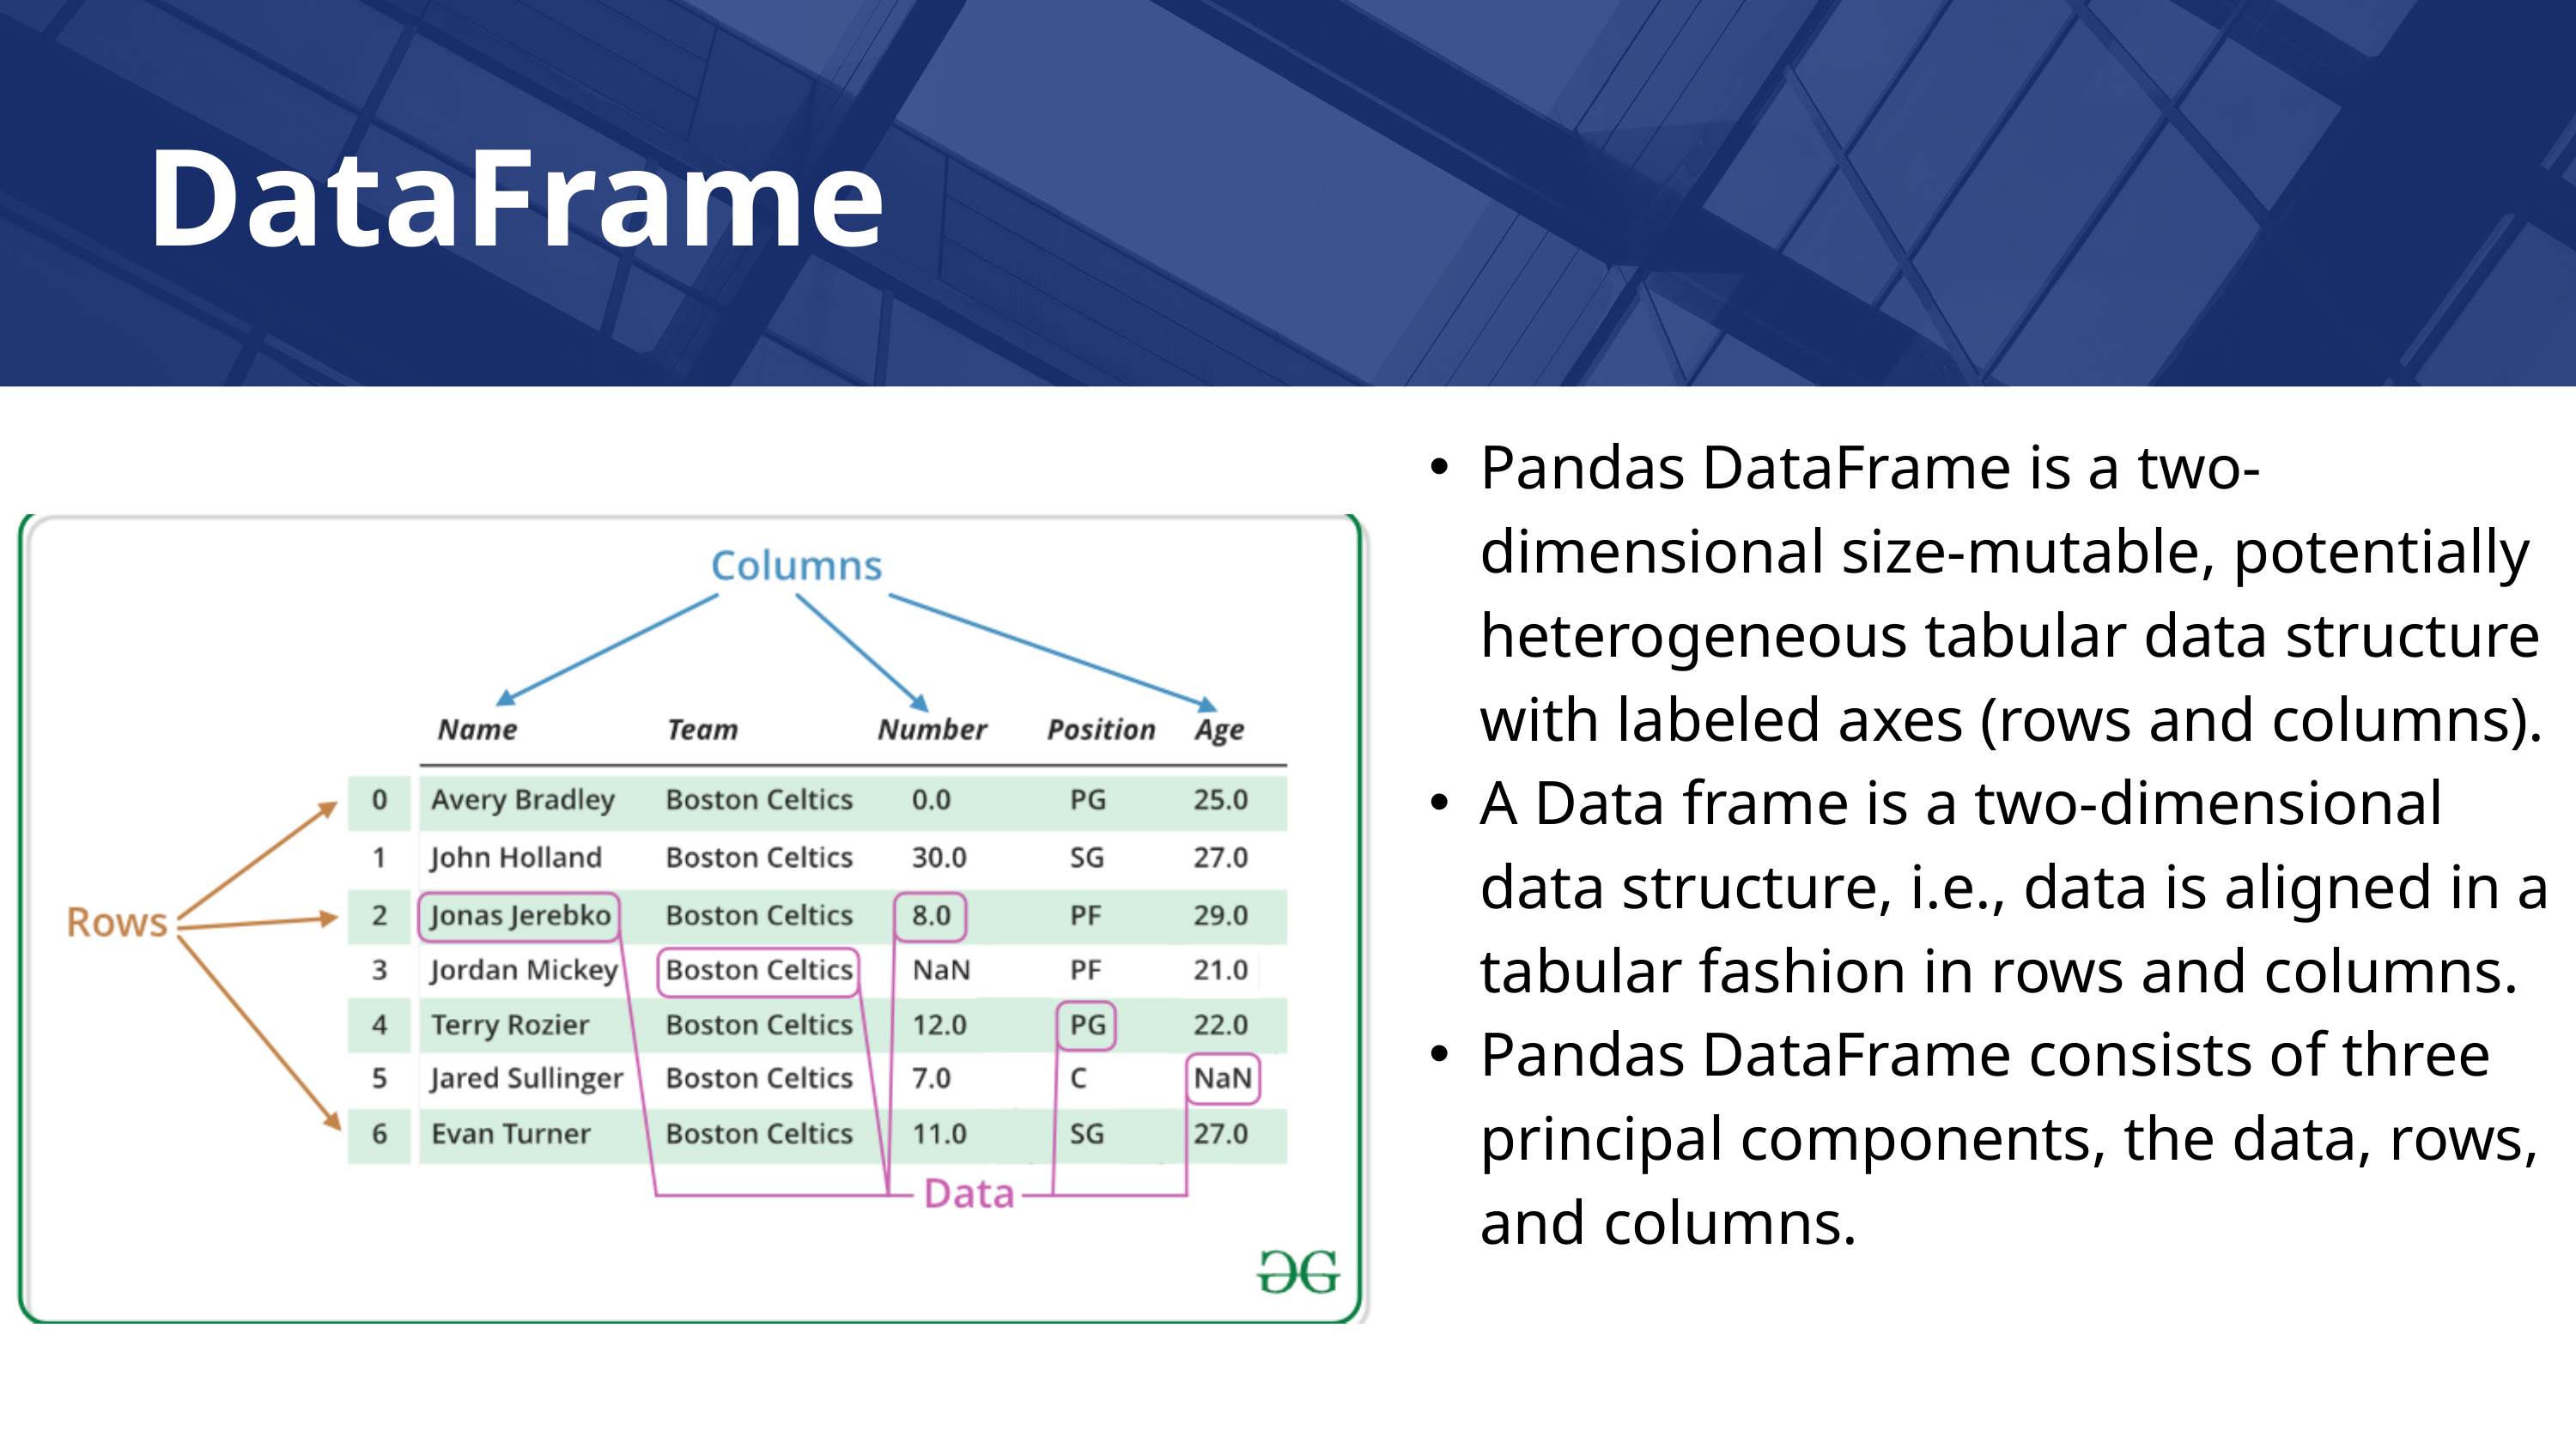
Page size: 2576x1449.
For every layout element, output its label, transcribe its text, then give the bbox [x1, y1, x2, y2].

text_box [0, 0, 2576, 387]
text_box Pandas DataFrame is a two-dimensional size-mutable, potentially heterogeneous tabular data structure with labeled axes (rows and columns). A Data frame is a two-dimensional data structure, i.e., data is aligned in a tabular fashion in rows and columns. Pandas DataFrame consists of three principal components, the data, rows, and columns. [1378, 417, 2568, 1257]
text_box [0, 514, 1379, 1324]
text_box DataFrame [144, 111, 1379, 273]
